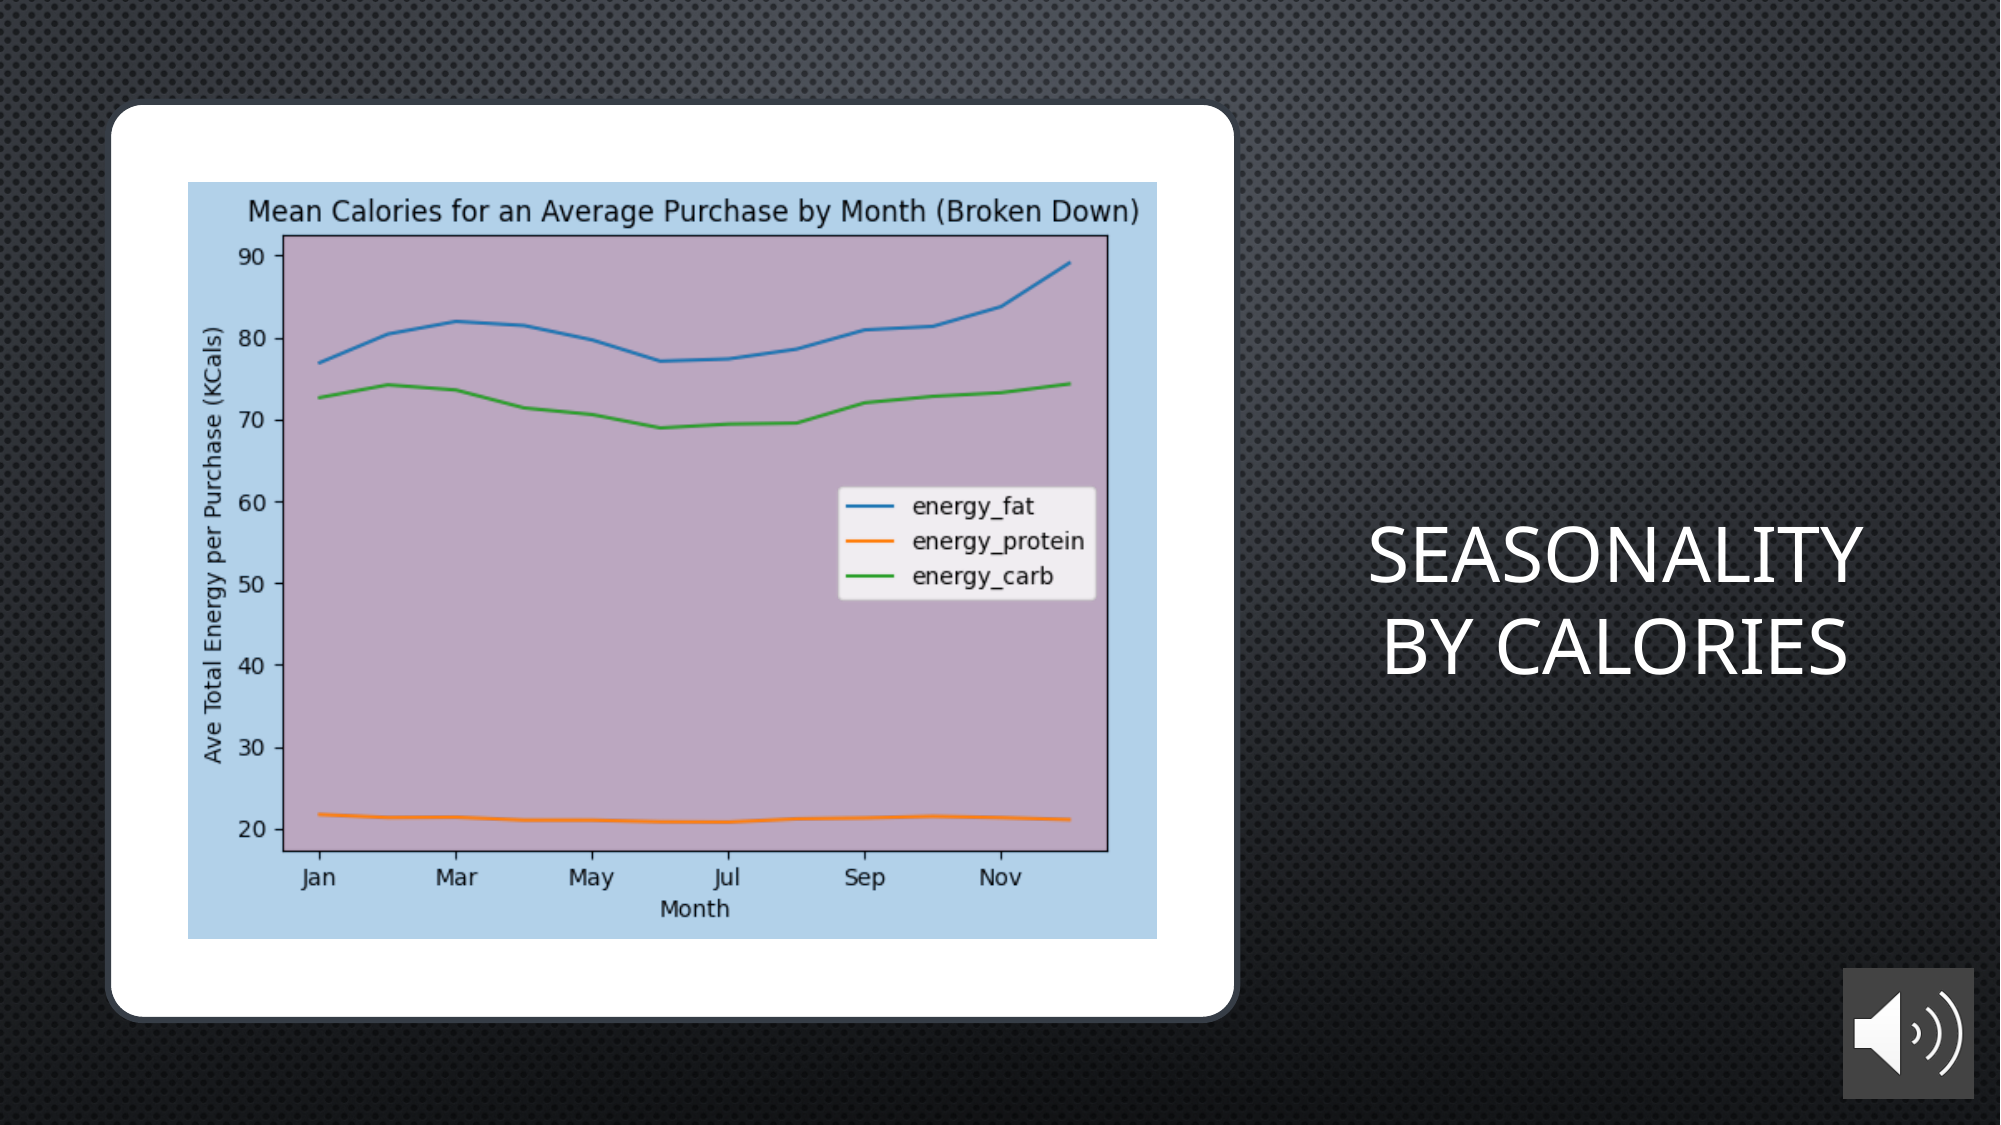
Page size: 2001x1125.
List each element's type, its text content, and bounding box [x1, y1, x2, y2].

text_box [0, 0, 2000, 1125]
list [188, 182, 1158, 939]
title Seasonality by Calories [1339, 99, 1892, 698]
text_box [106, 100, 1239, 1022]
picture [1841, 966, 1976, 1101]
